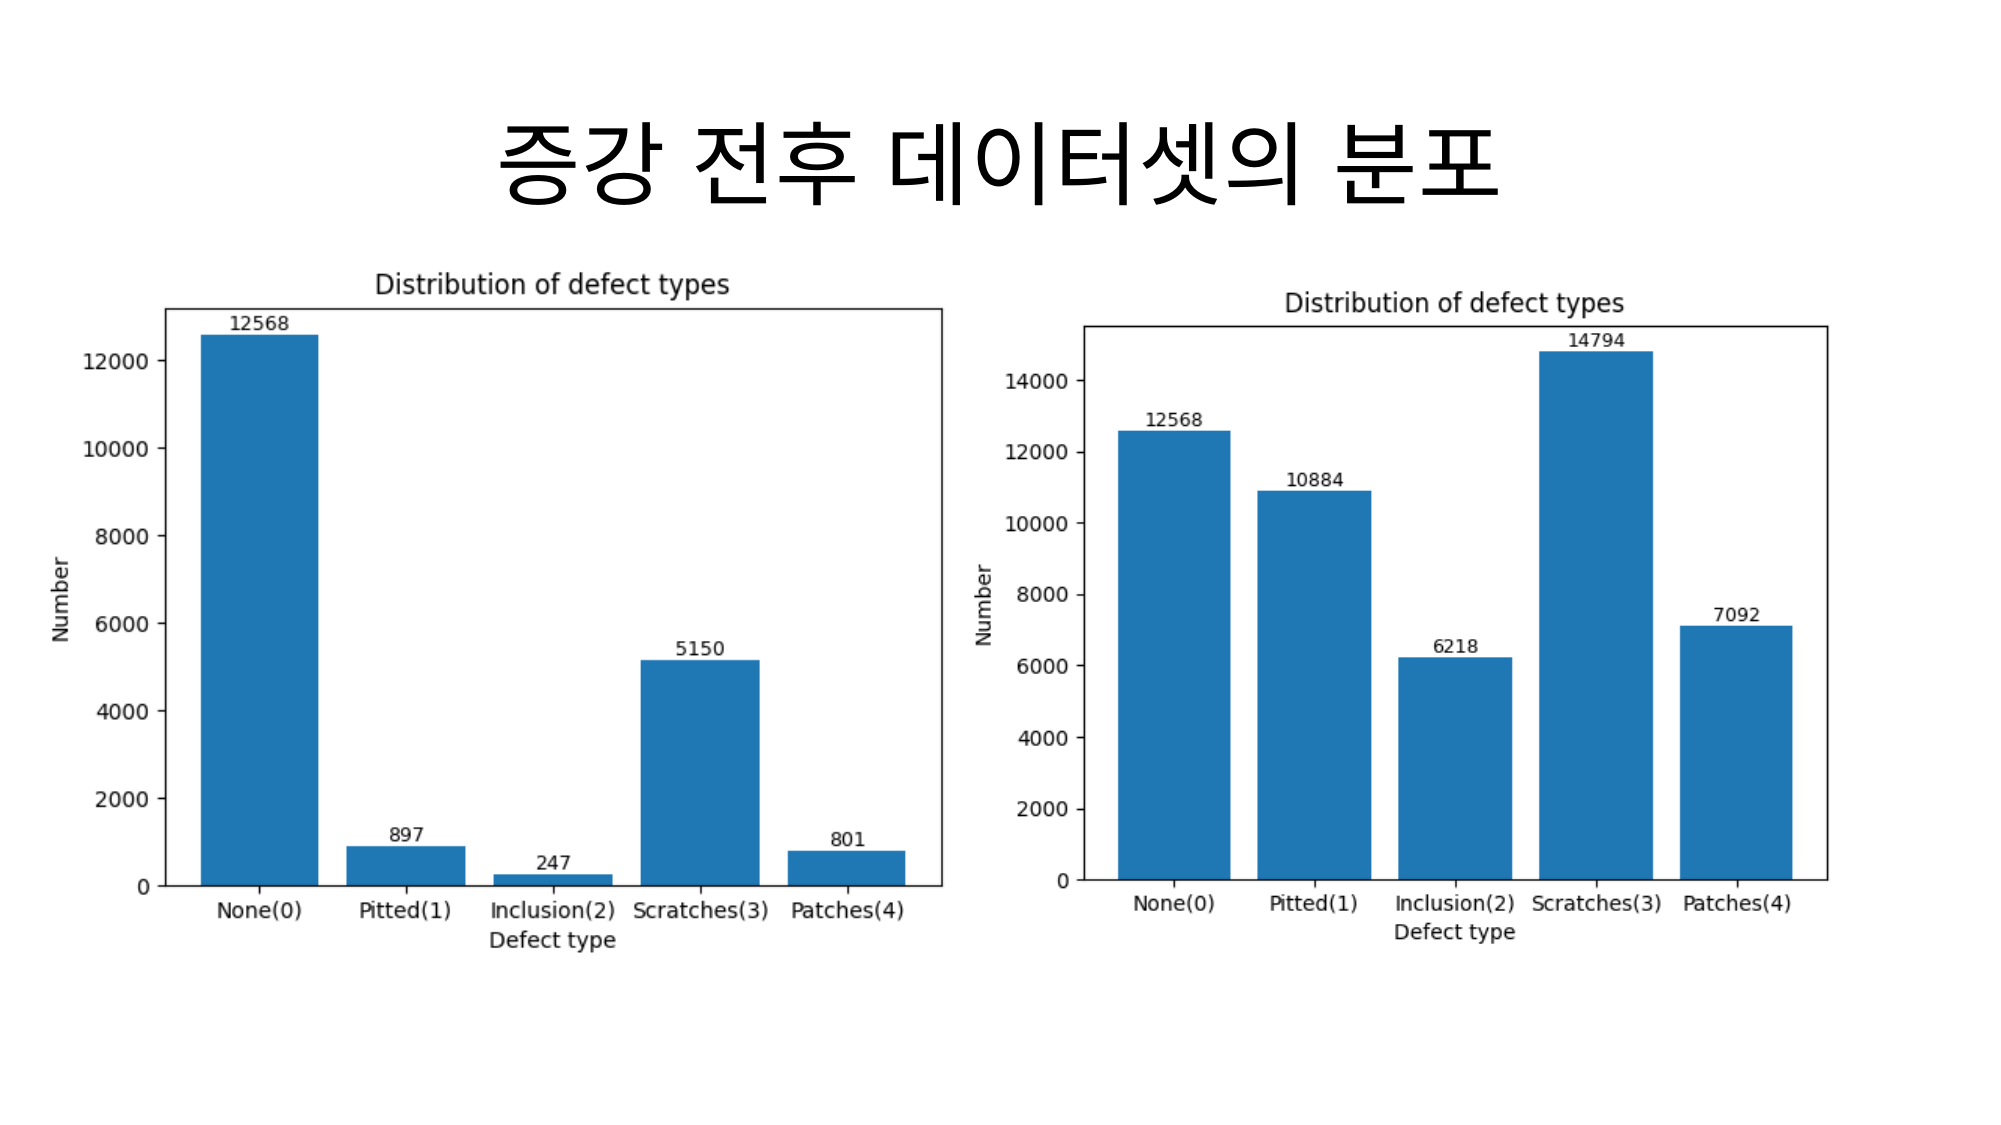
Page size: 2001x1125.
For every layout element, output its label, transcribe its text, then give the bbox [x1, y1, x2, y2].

picture [964, 239, 1923, 959]
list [40, 260, 964, 959]
title 증강 전후 데이터셋의 분포 [137, 59, 1863, 260]
